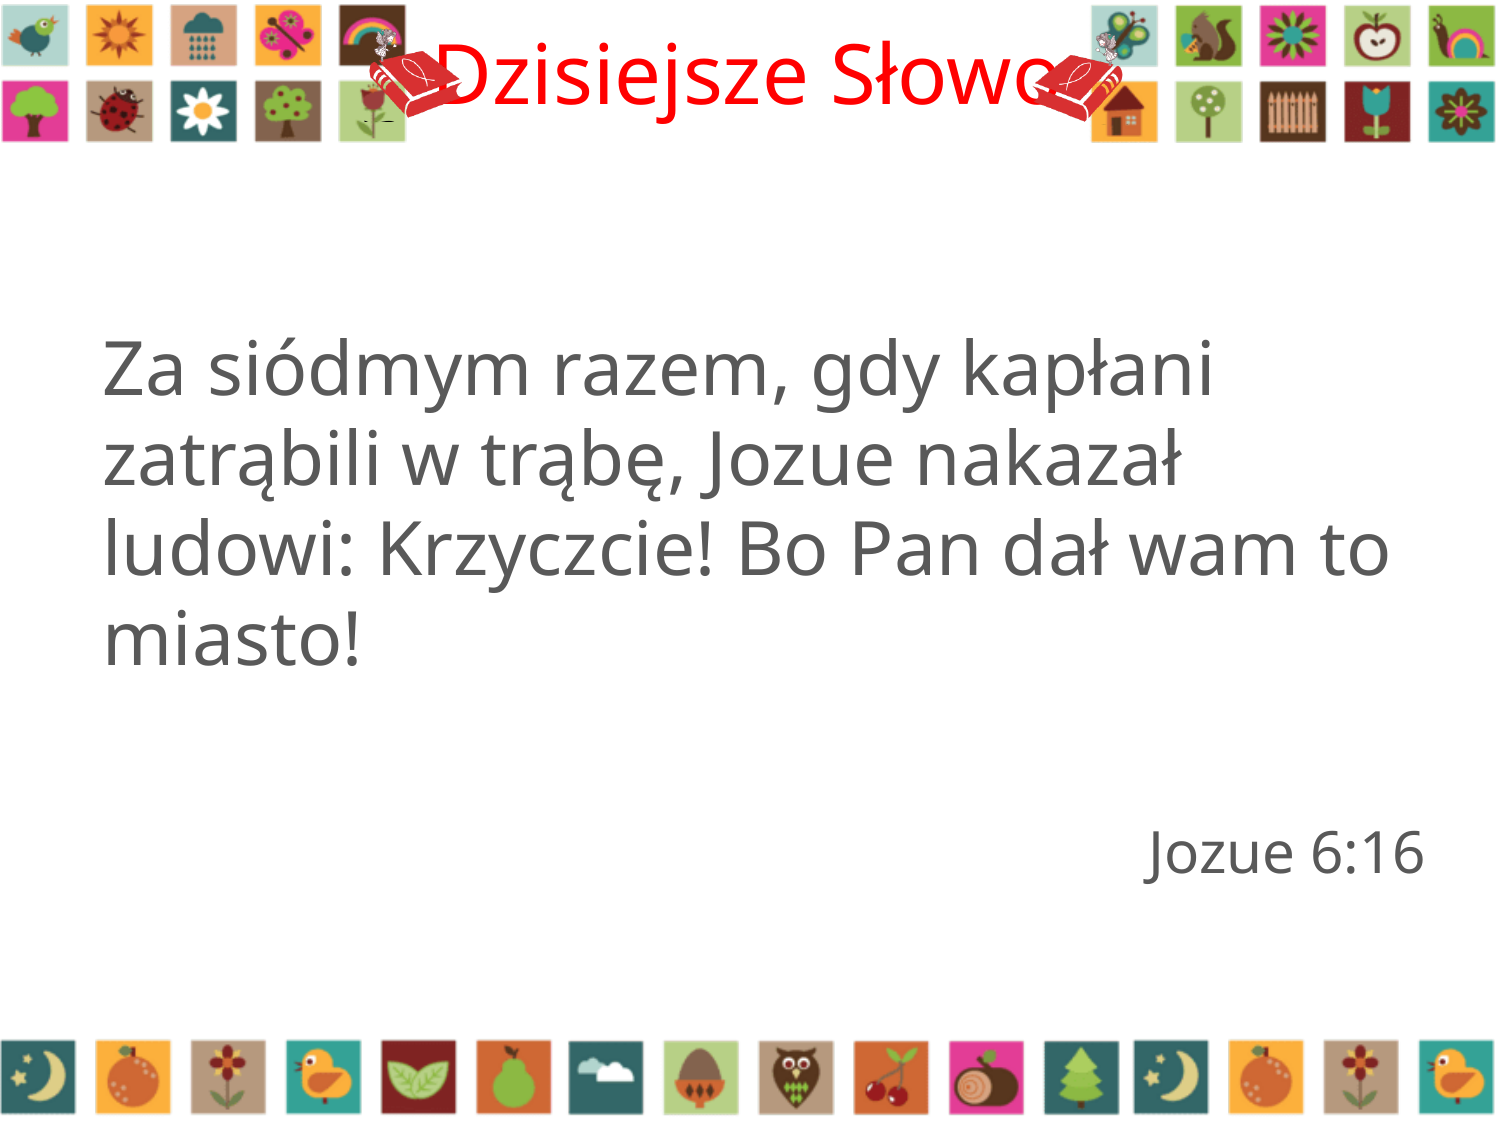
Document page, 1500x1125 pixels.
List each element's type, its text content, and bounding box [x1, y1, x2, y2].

picture [0, 3, 494, 150]
text_box Za siódmym razem, gdy kapłani zatrąbili w trąbę, Jozue nakazał ludowi: Krzyczcie! Bo Pan dał wam to miasto! [87, 313, 1435, 689]
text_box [0, 1028, 1500, 1118]
text_box Dzisiejsze Słowo [492, 13, 1078, 129]
picture [1000, 3, 1500, 150]
text_box Jozue 6:16 [808, 807, 1441, 893]
